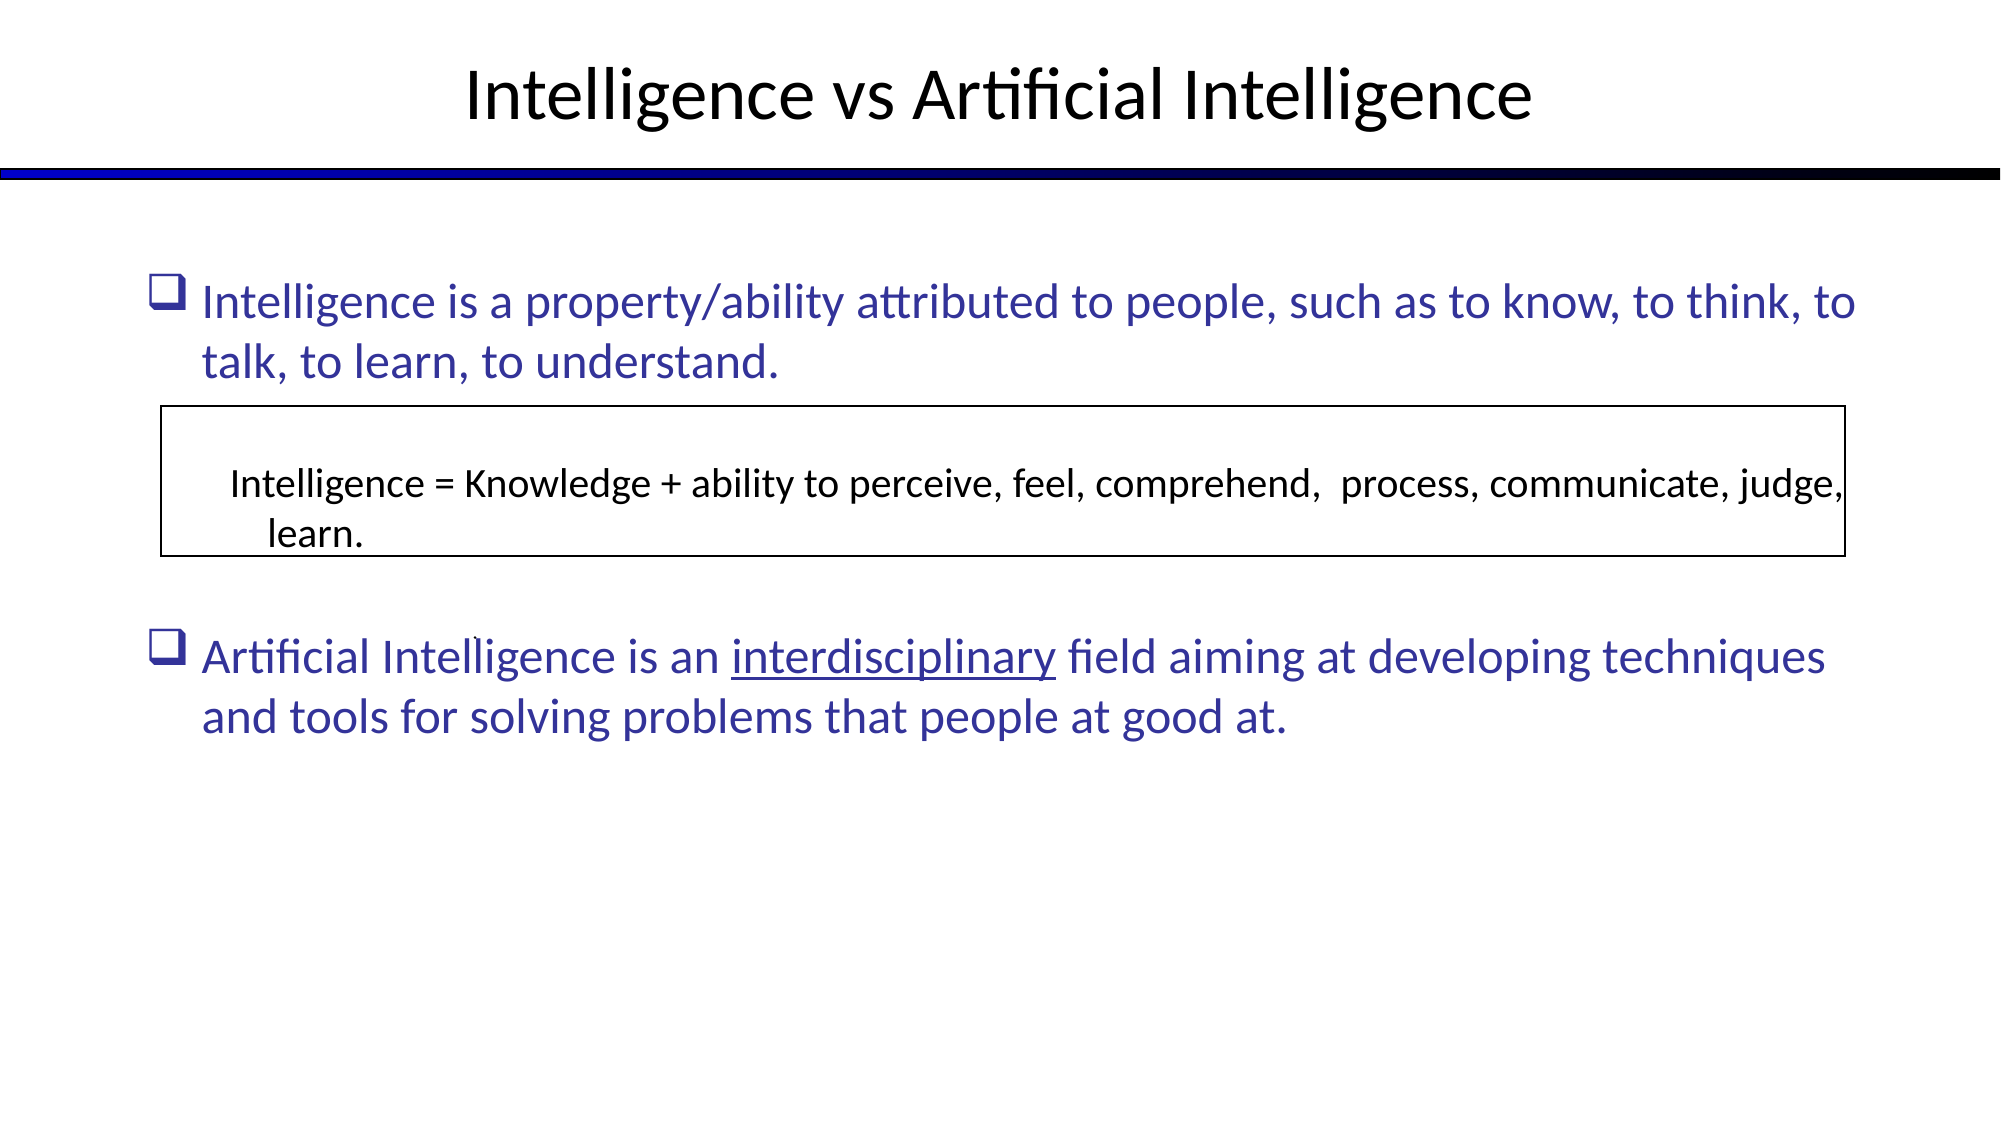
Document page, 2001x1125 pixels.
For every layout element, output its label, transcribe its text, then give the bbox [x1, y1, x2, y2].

title Intelligence vs Artificial Intelligence [0, 0, 2000, 184]
text_box [161, 406, 1845, 557]
list Intelligence is a property/ability attributed to people, such as to know, to think, to talk, to learn, to understand. Intelligence = Knowledge + ability to perceive, feel, comprehend, process, communicate, judge, learn. Artificial Intelligence is an interdisciplinary field aiming at developing techniques and tools for solving problems that people at good at. [130, 260, 1877, 1005]
